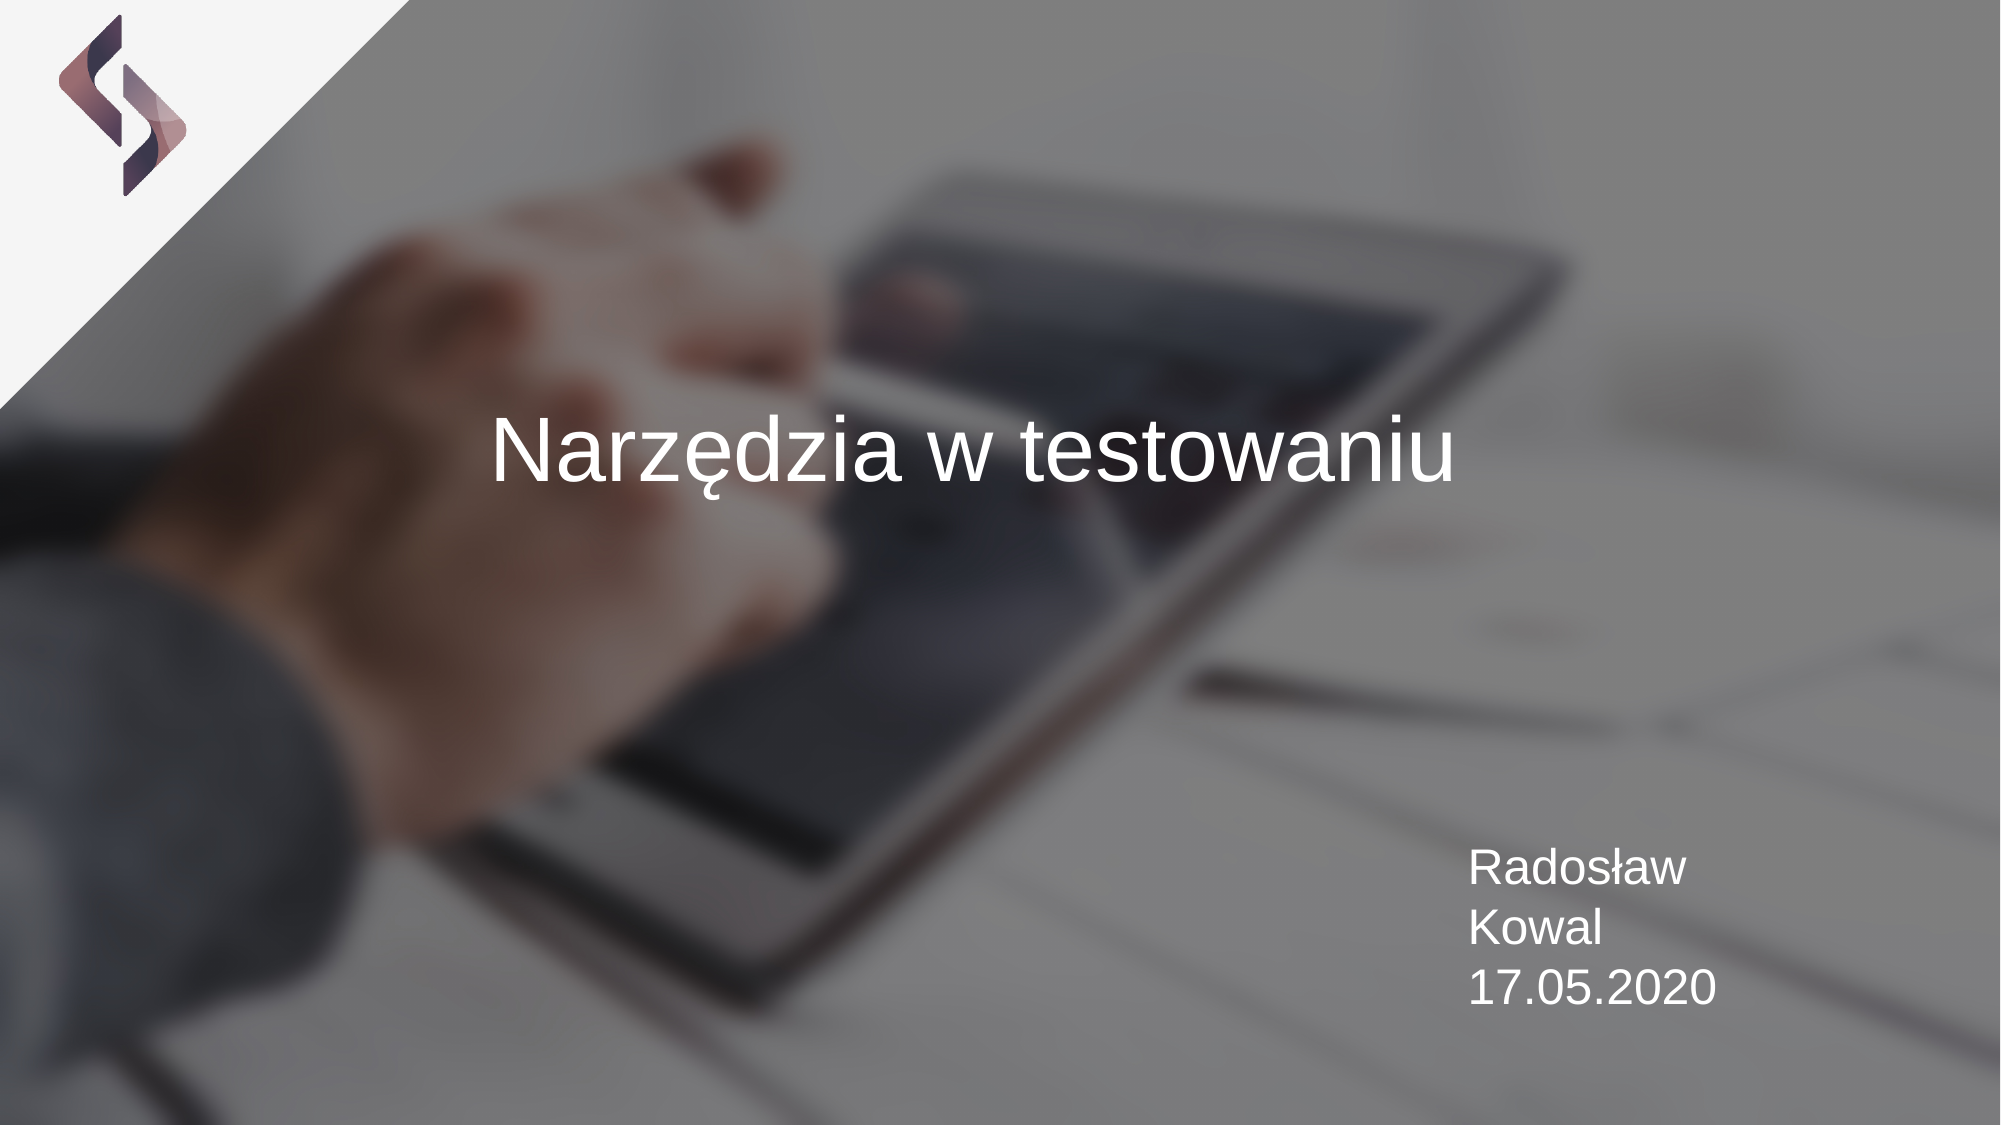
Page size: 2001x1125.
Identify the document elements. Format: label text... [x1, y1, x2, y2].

picture [0, 0, 2001, 1125]
text_box Narzędzia w testowaniu [474, 382, 1571, 499]
text_box [249, 519, 1749, 791]
text_box [249, 184, 1749, 504]
text_box Radosław Kowal 17.05.2020 [1452, 826, 1851, 953]
